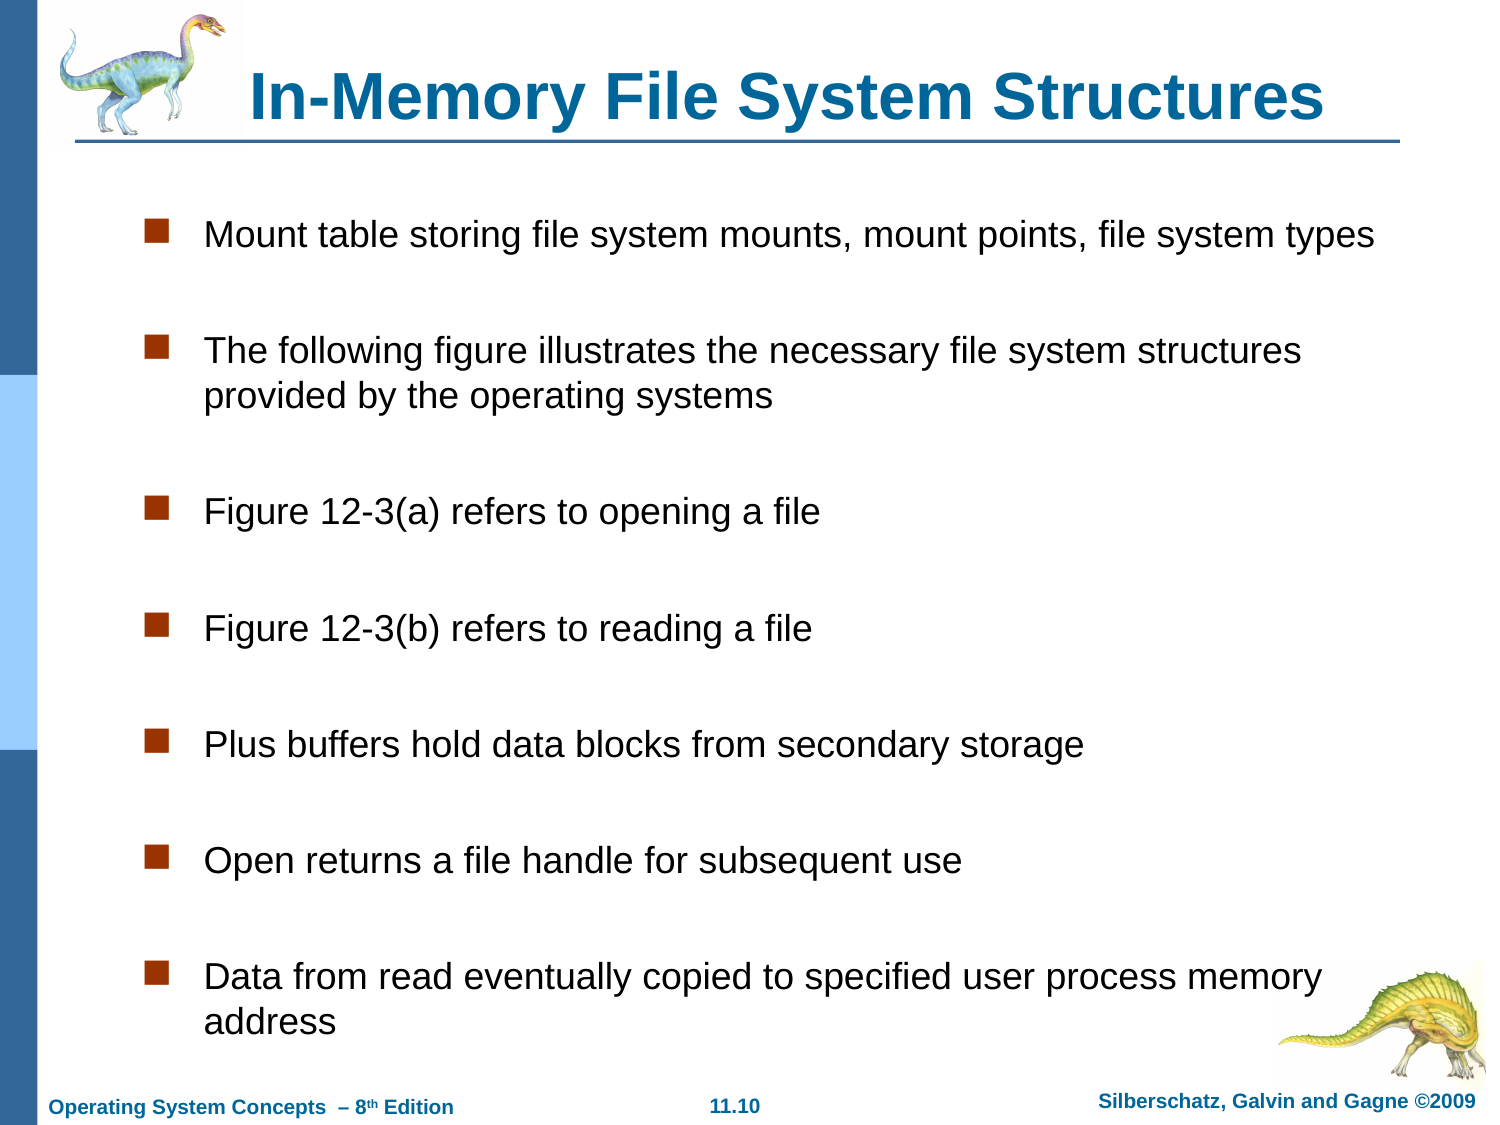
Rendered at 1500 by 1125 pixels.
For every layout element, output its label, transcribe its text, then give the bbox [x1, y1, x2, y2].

title In-Memory File System Structures [151, 45, 1426, 141]
picture [1275, 959, 1486, 1090]
list Mount table storing file system mounts, mount points, file system types The following figure illustrates the necessary file system structures provided by the operating systems Figure 12-3(a) refers to opening a file Figure 12-3(b) refers to reading a file Plus buffers hold data blocks from secondary storage Open returns a file handle for subsequent use Data from read eventually copied to specified user process memory address [132, 202, 1395, 946]
picture [46, 0, 244, 149]
picture [1415, 1093, 1423, 1098]
